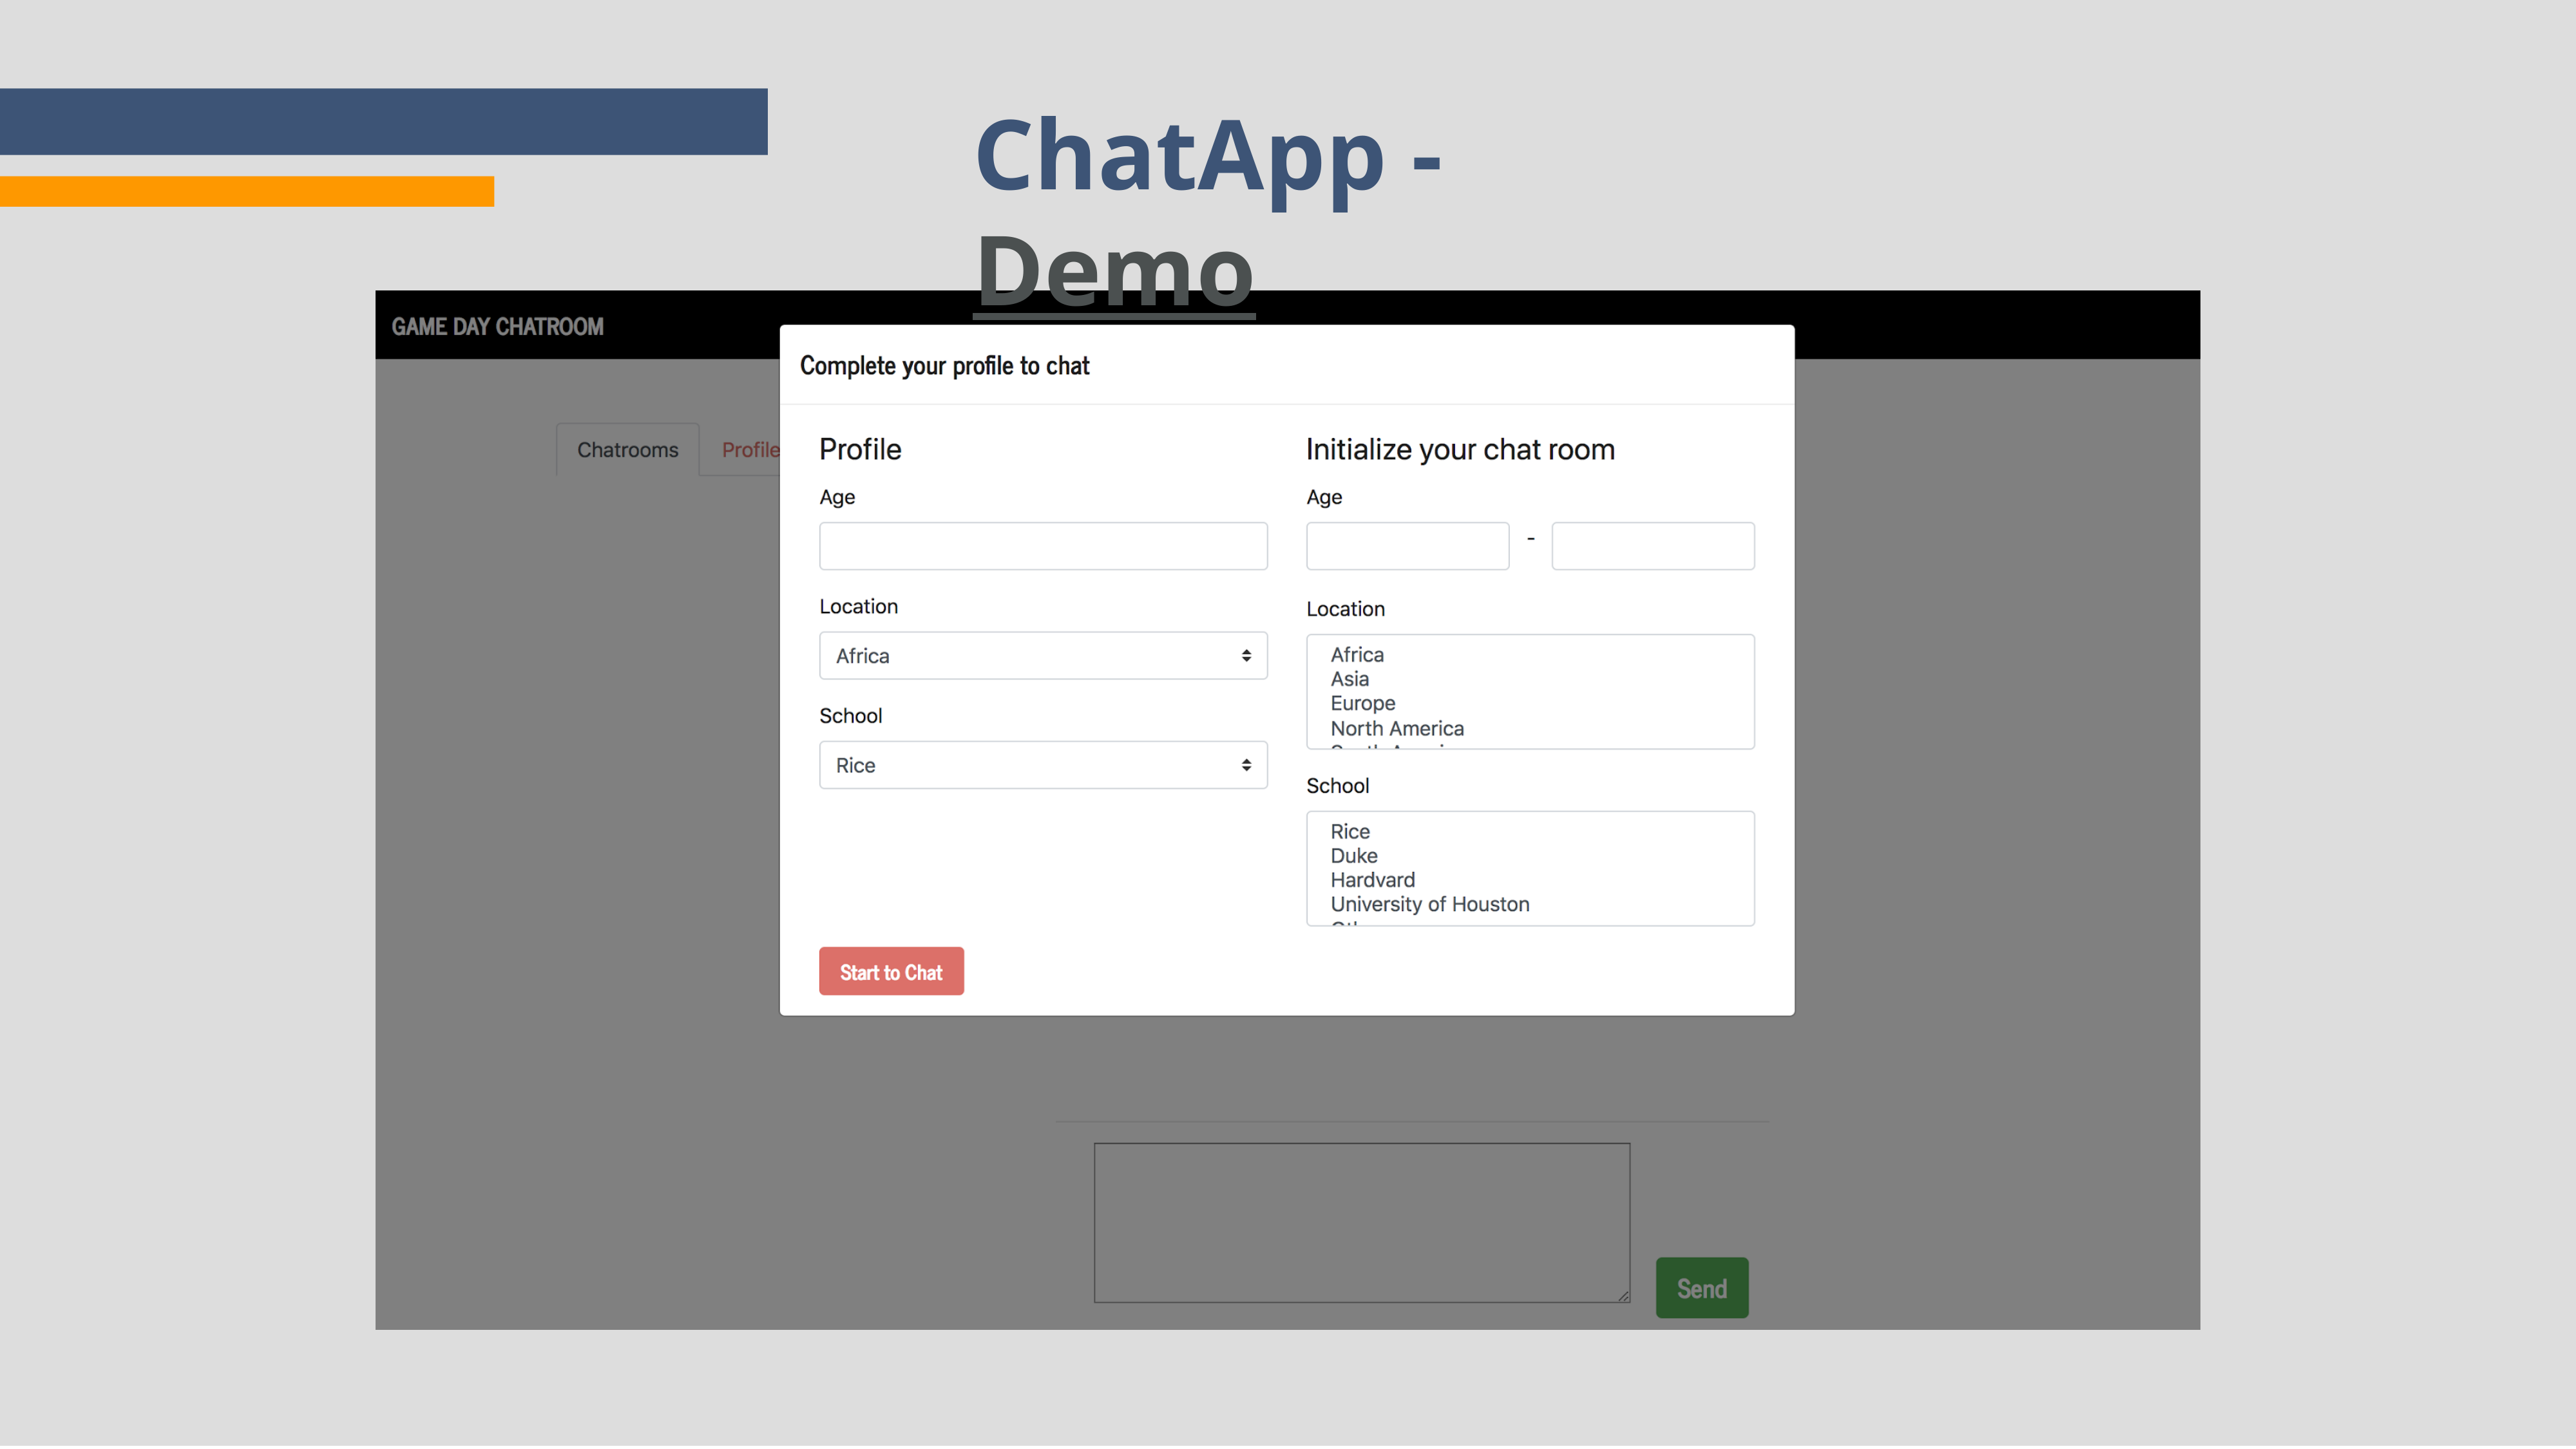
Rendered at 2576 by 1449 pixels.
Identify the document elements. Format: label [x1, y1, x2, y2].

text_box [0, 88, 768, 207]
picture [0, 0, 2576, 1446]
